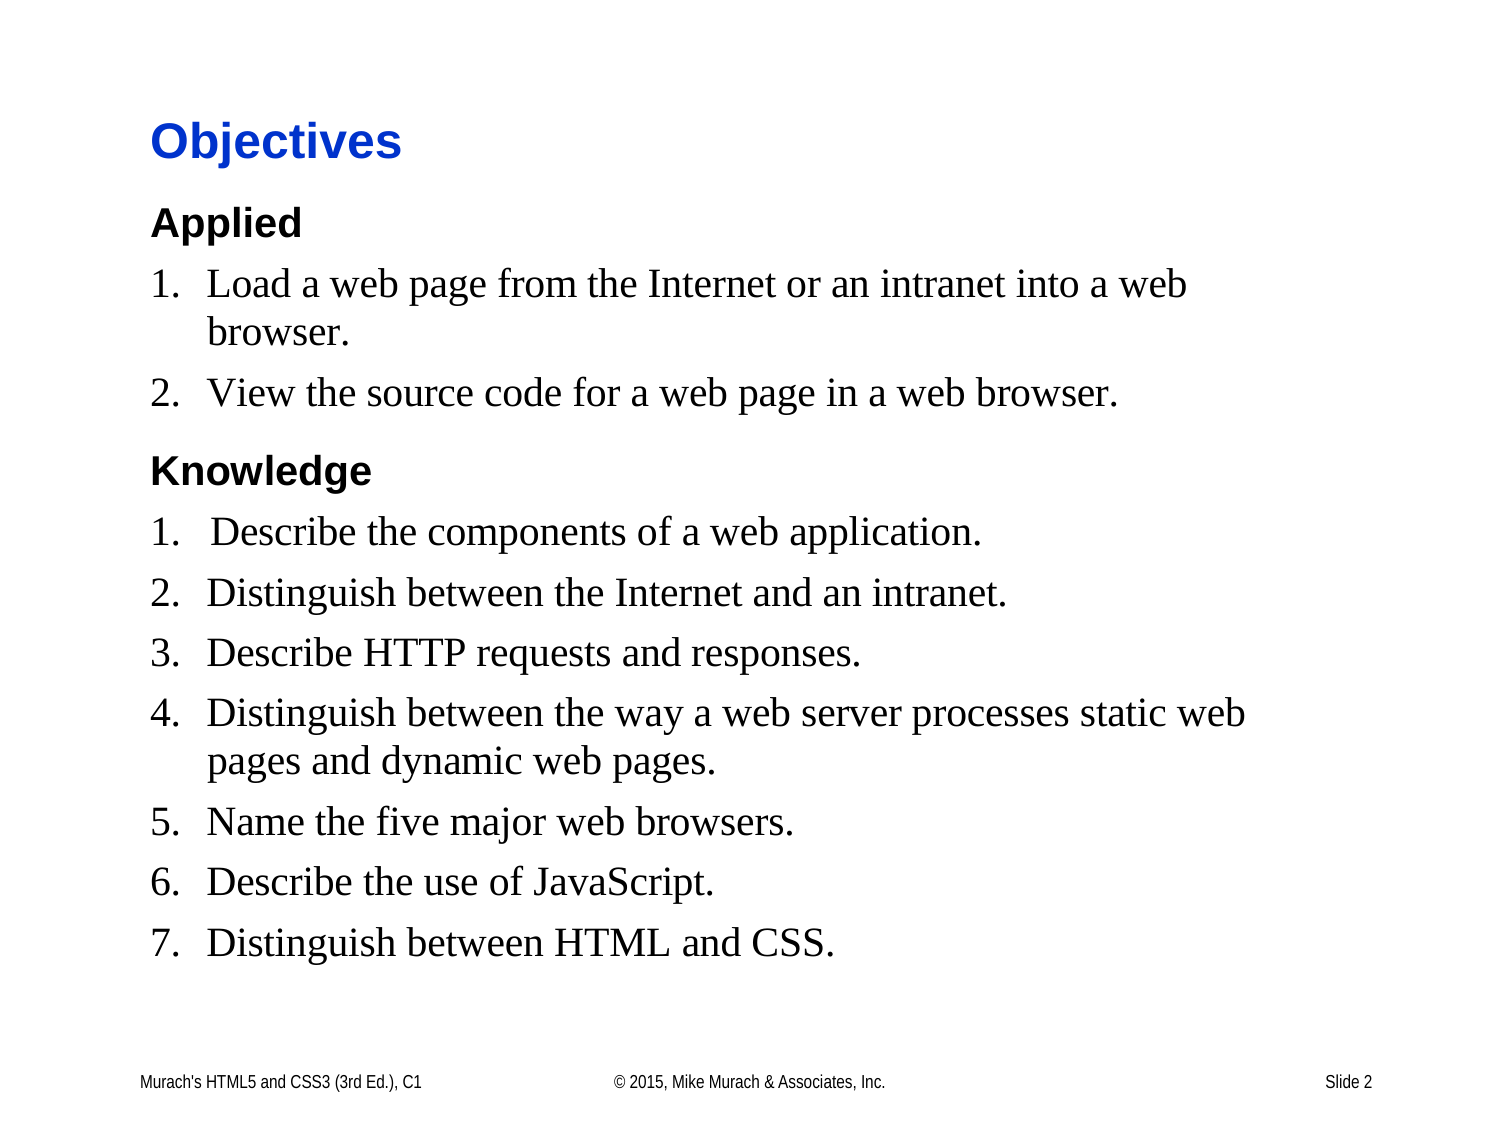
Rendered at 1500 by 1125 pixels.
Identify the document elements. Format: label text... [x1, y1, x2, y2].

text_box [149, 167, 1348, 988]
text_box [149, 112, 1348, 167]
footer © 2015, Mike Murach & Associates, Inc. [474, 1025, 1025, 1100]
slide_number Murach's HTML5 and CSS3 (3rd Ed.), C1 [125, 1025, 450, 1100]
slide_number Slide 2 [1074, 1025, 1388, 1100]
